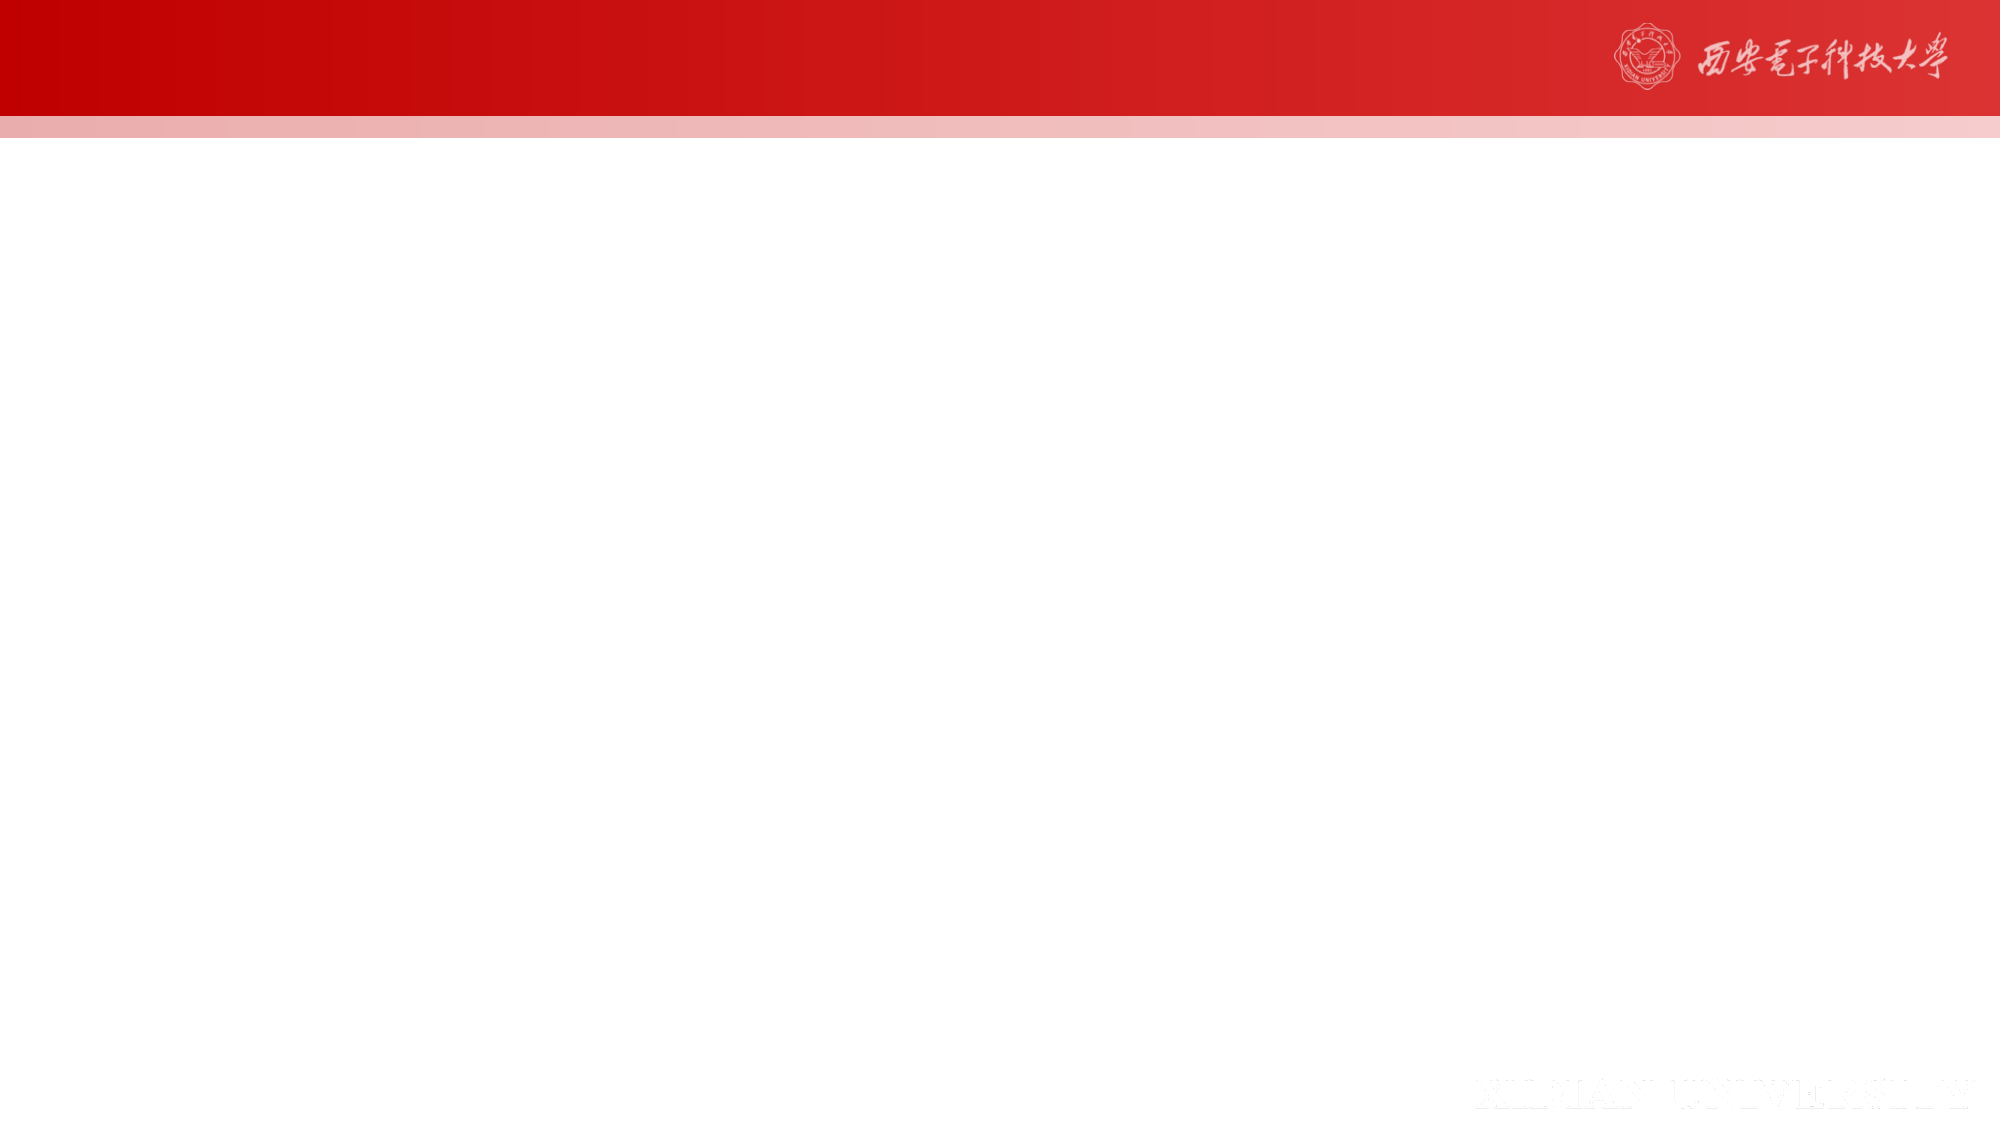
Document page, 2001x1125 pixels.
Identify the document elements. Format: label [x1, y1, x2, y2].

text_box [1475, 22, 1975, 1109]
text_box [0, 0, 2000, 138]
